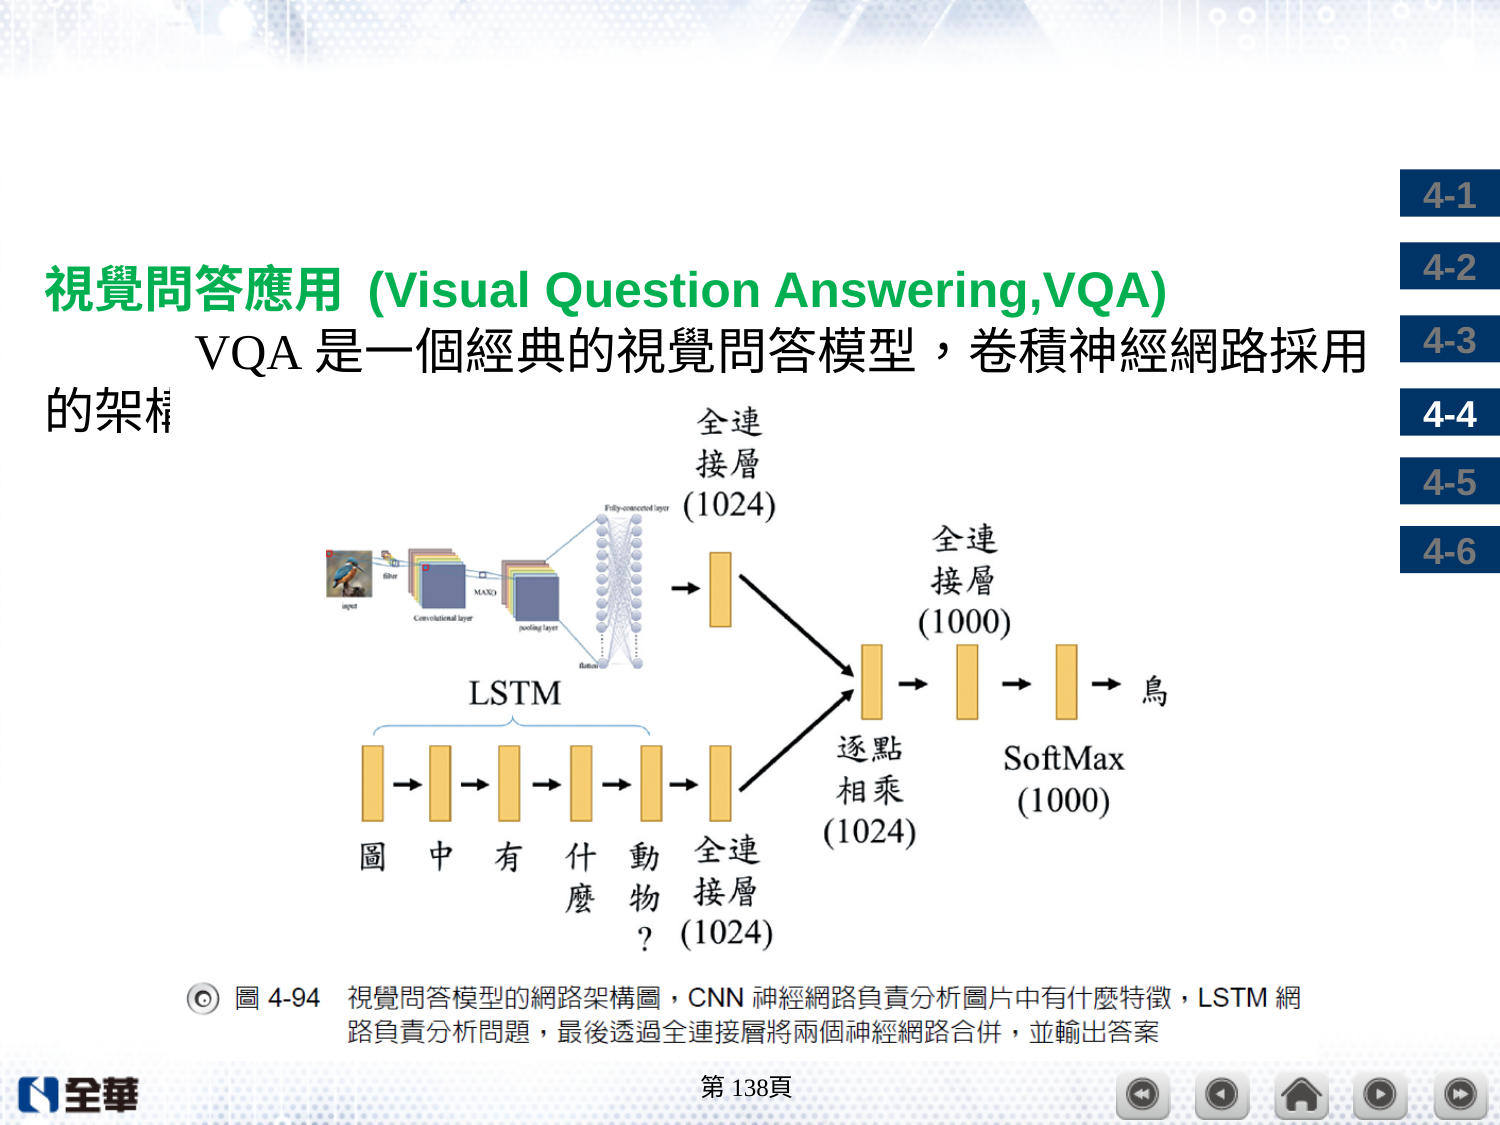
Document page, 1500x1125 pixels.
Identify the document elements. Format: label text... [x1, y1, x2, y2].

picture [0, 0, 1500, 1125]
list 視覺問答應用 (Visual Question Answering,VQA) VQA是一個經典的視覺問答模型，卷積神經網路採用的架構是VGGNet。 [29, 219, 1386, 1048]
